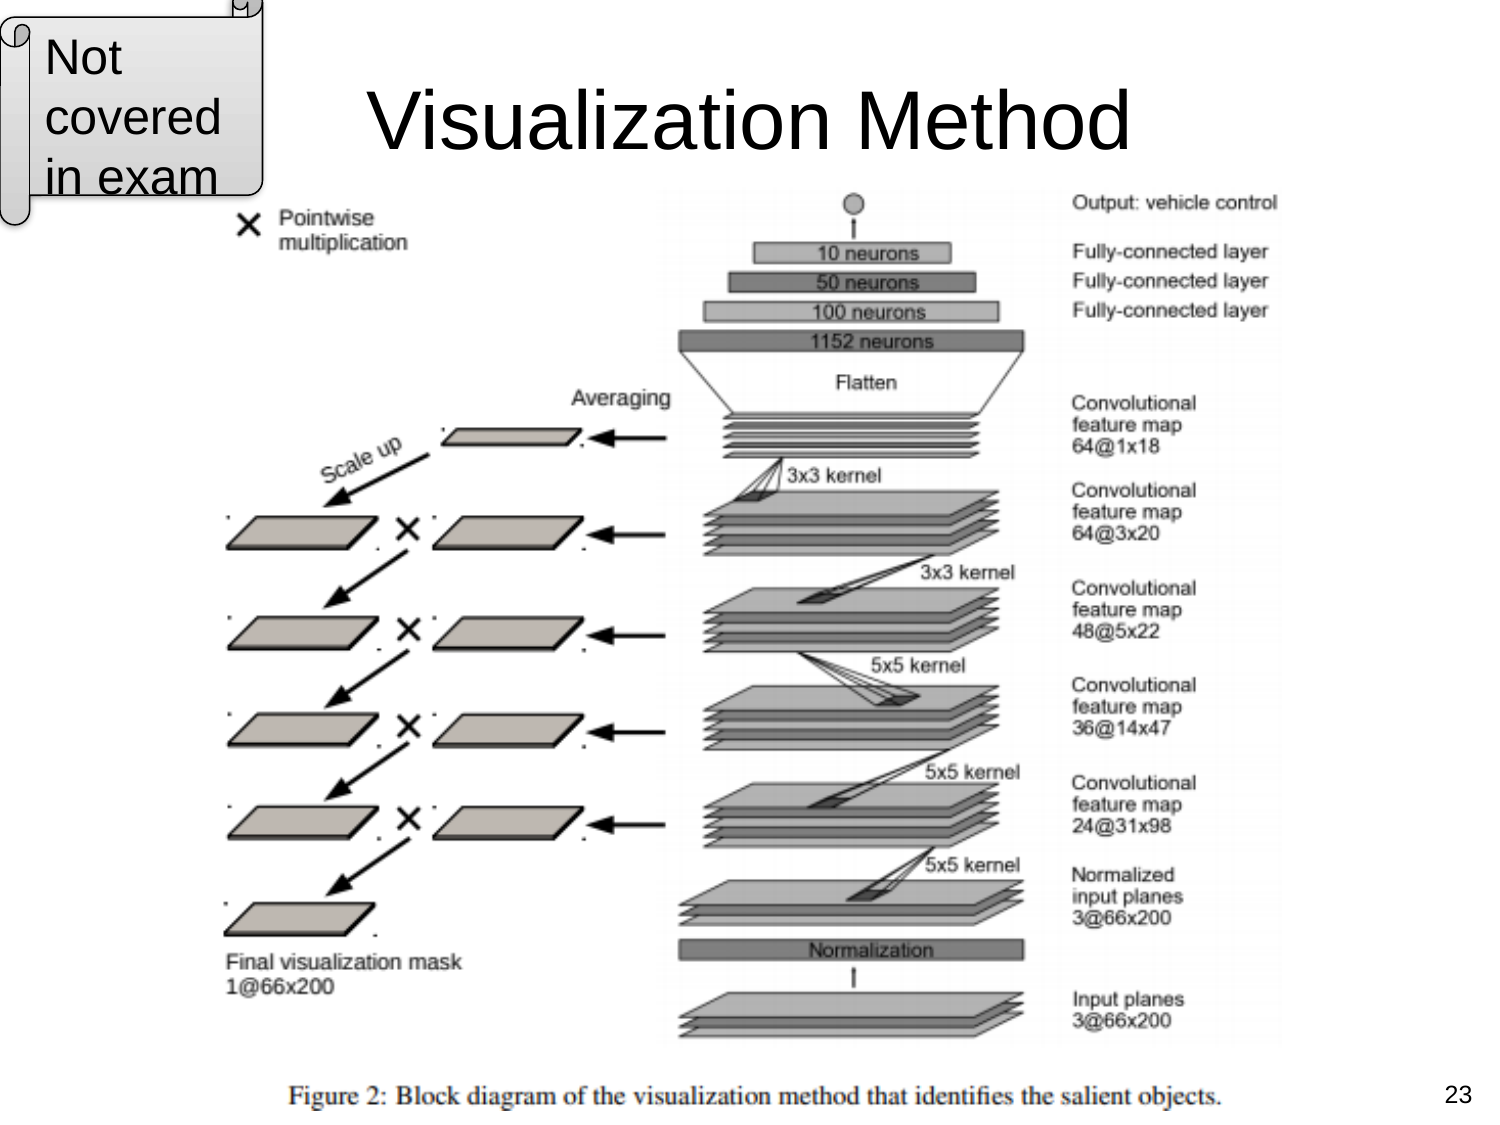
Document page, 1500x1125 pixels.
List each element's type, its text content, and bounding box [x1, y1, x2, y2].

slide_number 23 [1285, 1070, 1488, 1112]
picture [218, 187, 1282, 1112]
title Visualization Method [266, 44, 1426, 188]
text_box Not covered in exam [0, 0, 264, 226]
